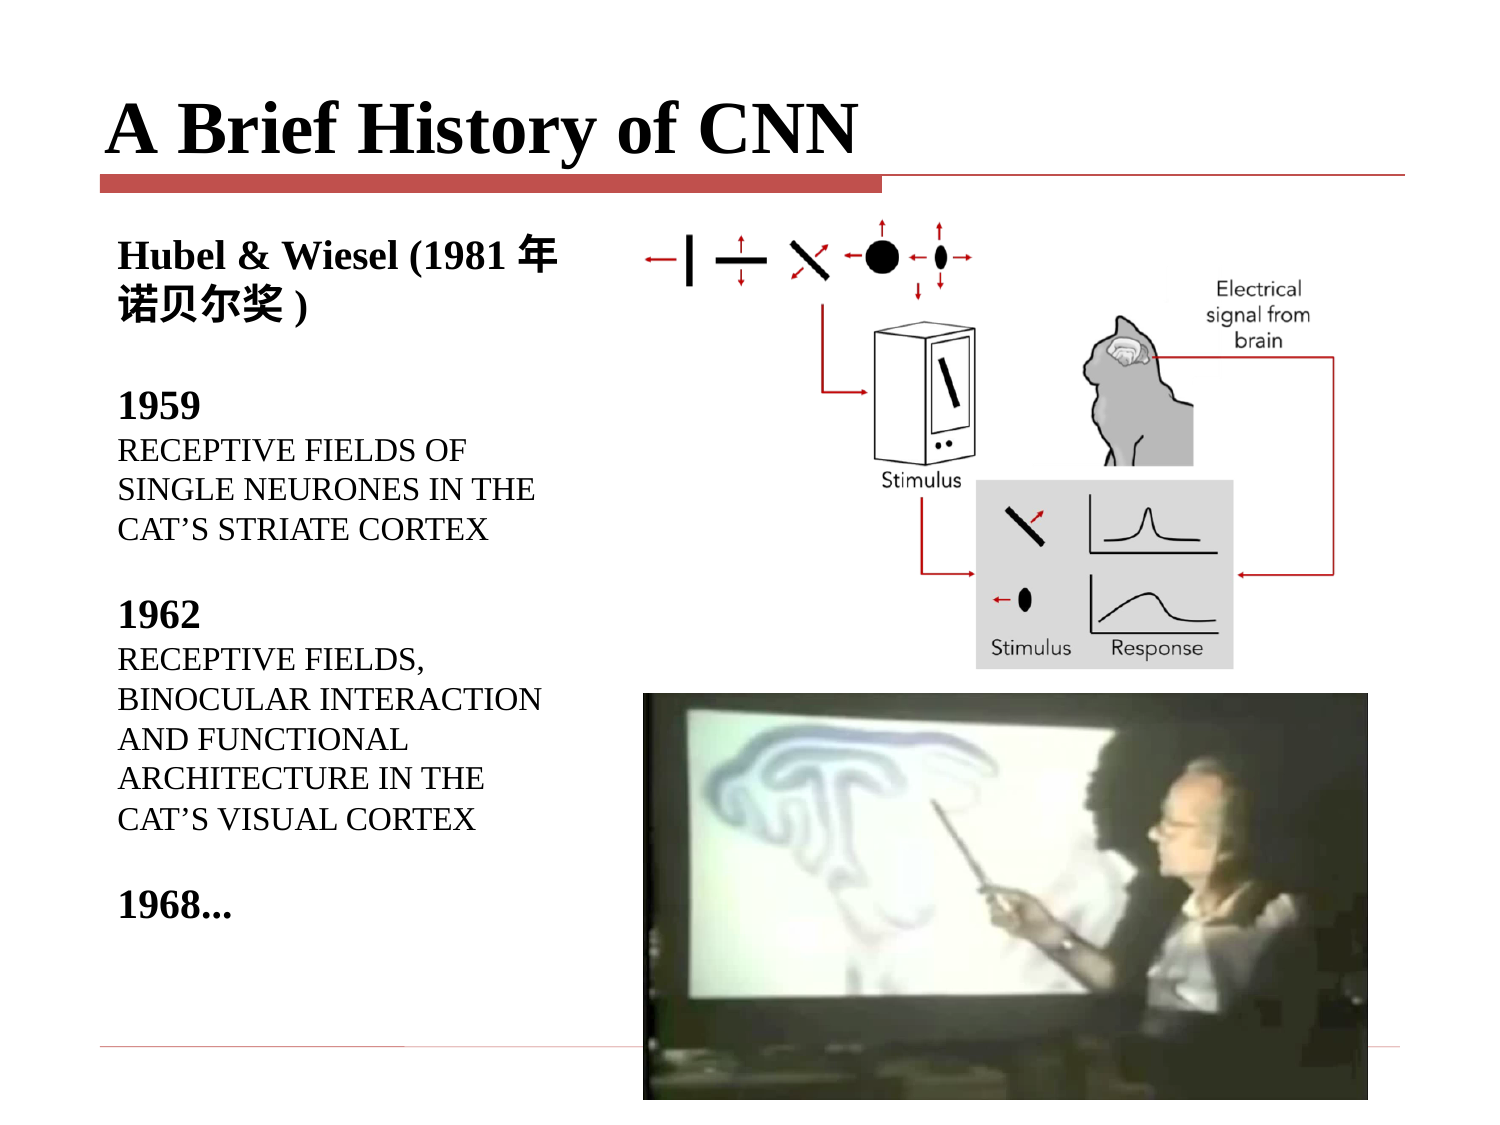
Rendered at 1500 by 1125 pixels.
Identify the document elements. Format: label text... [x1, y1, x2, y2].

text_box Hubel & Wiesel (1981年诺贝尔奖) 1959 RECEPTIVE FIELDS OF SINGLE NEURONES IN THE CAT’S STRIATE CORTEX 1962 RECEPTIVE FIELDS, BINOCULAR INTERACTION AND FUNCTIONAL ARCHITECTURE IN THE CAT’S VISUAL CORTEX 1968... [102, 219, 575, 1012]
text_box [642, 692, 1369, 1101]
picture [642, 215, 1338, 675]
title A Brief History of CNN [102, 78, 1500, 267]
